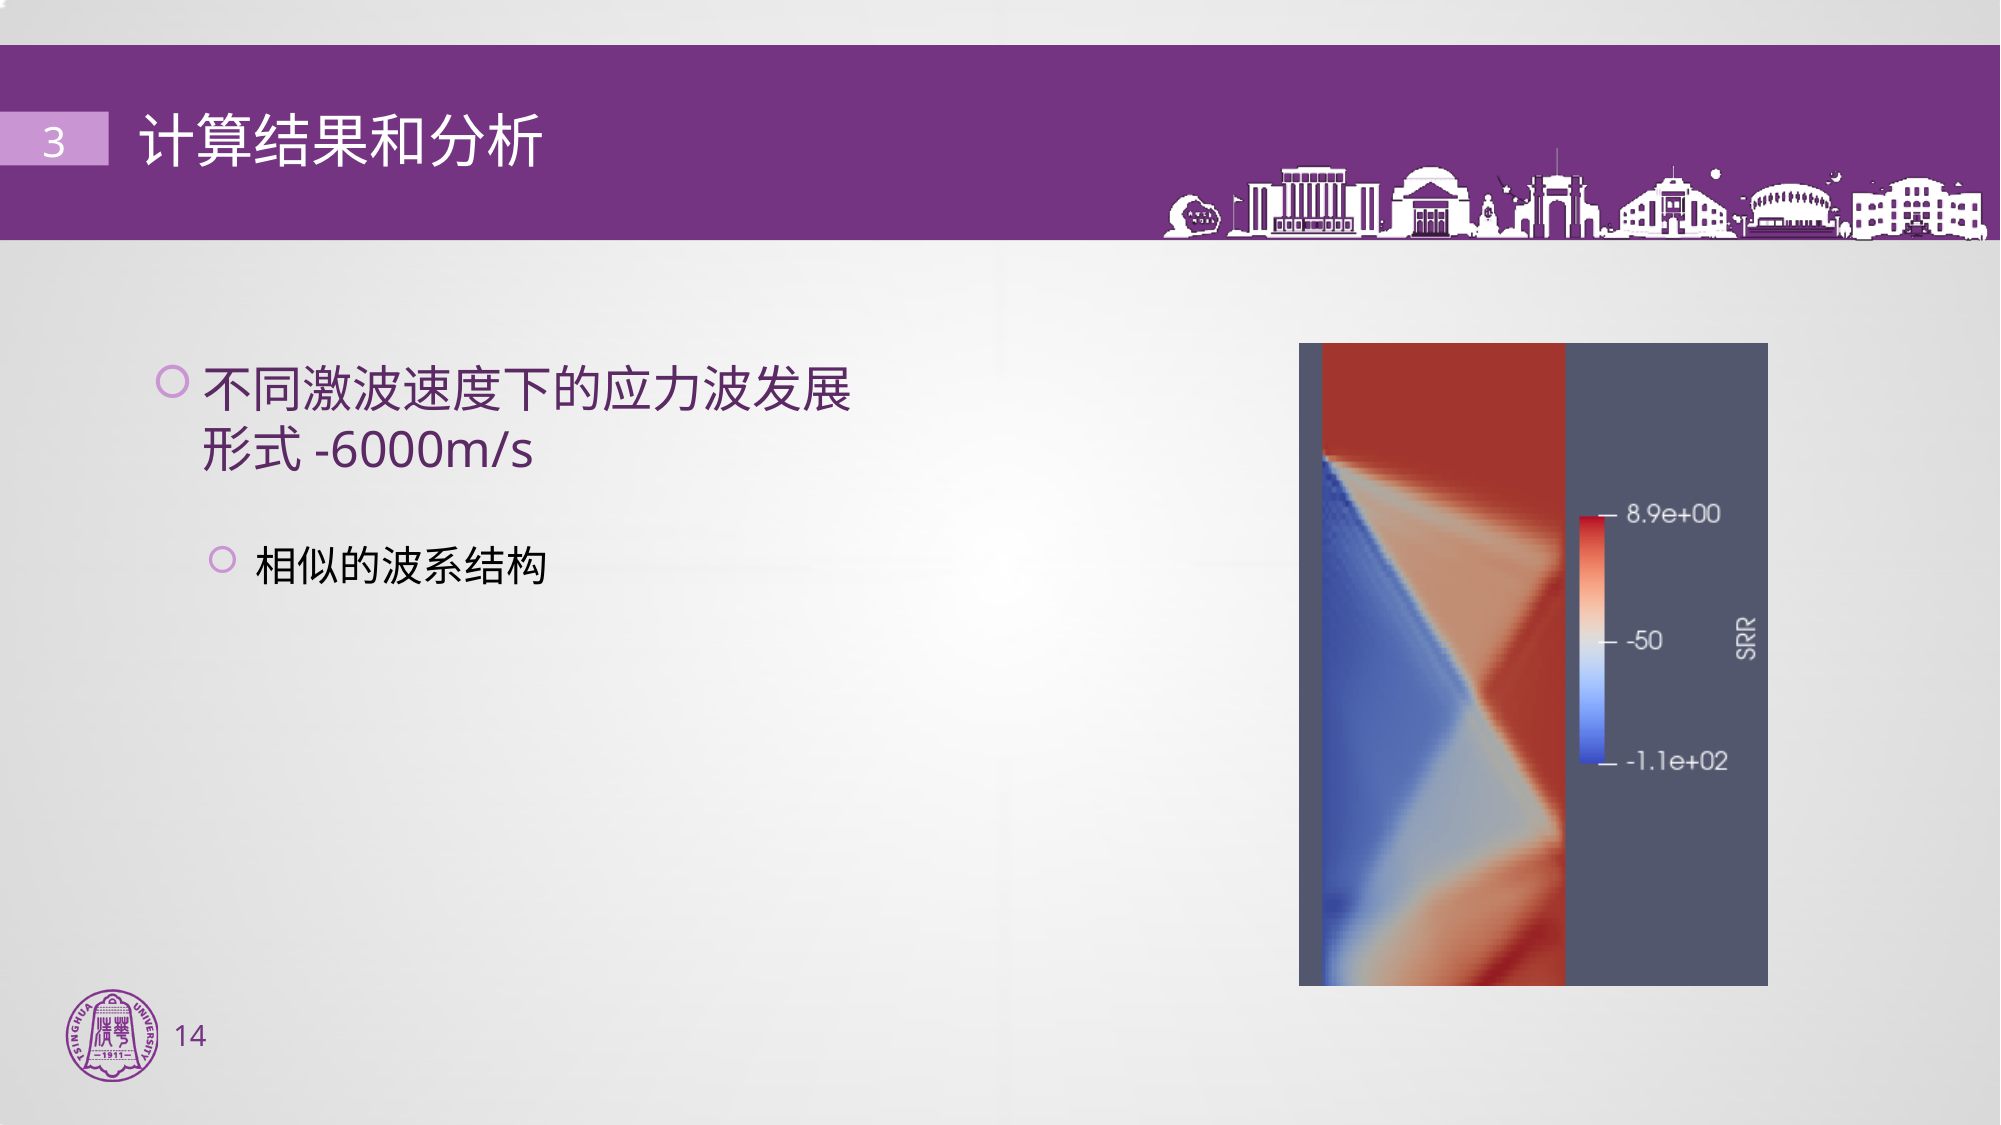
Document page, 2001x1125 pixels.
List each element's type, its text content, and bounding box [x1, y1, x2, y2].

text_box [65, 989, 159, 1082]
text_box 3 [0, 111, 109, 166]
text_box [1163, 148, 1988, 241]
picture [0, 241, 2000, 1125]
text_box [0, 45, 2000, 241]
title 计算结果和分析 [135, 101, 625, 292]
text_box 不同激波速度下的应力波发展形式-6000m/s 相似的波系结构 [150, 355, 900, 590]
text_box 14 [171, 1015, 213, 1053]
picture [0, 0, 2000, 45]
